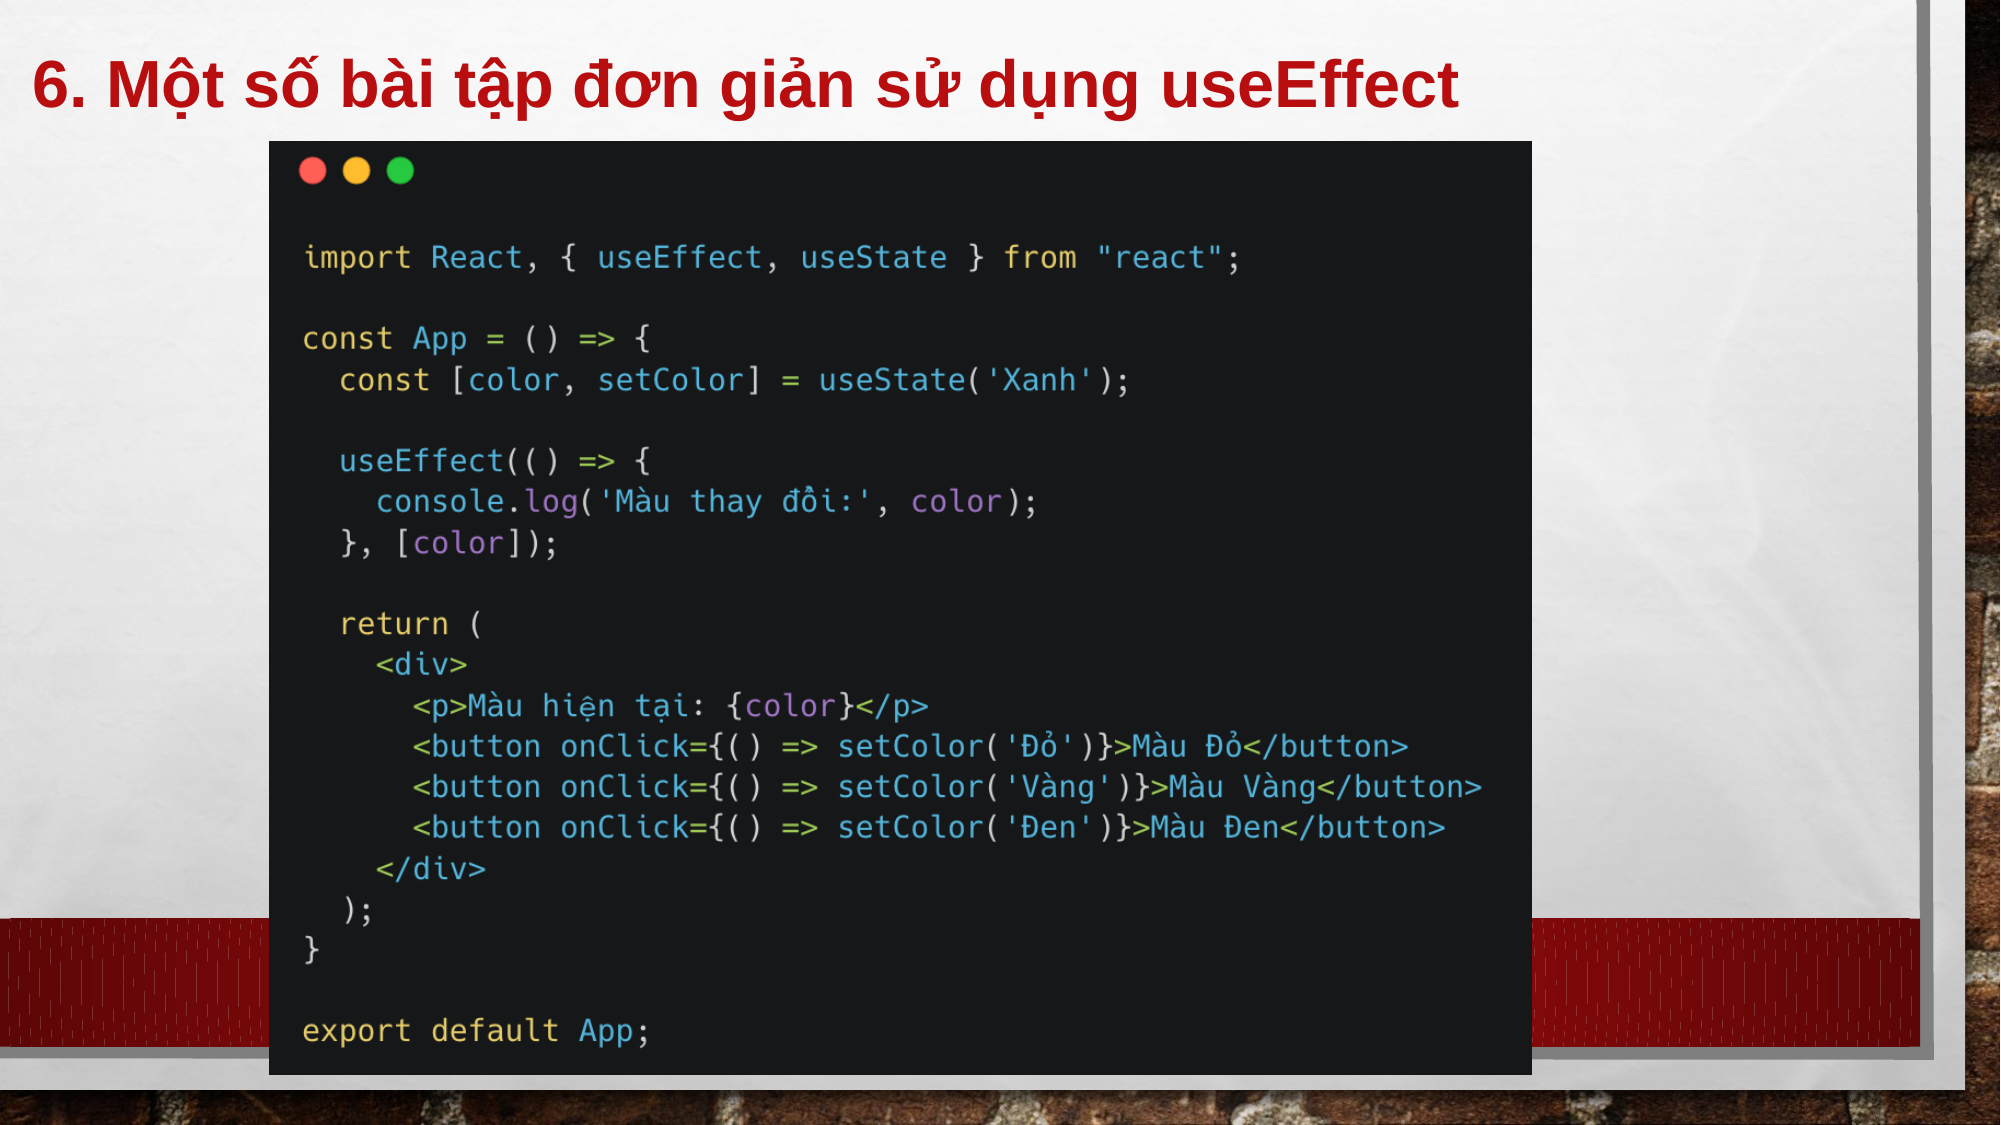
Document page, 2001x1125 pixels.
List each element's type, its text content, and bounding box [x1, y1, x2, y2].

picture [0, 0, 2001, 1125]
title 6. Một số bài tập đơn giản sử dụng useEffect [17, 29, 1904, 142]
